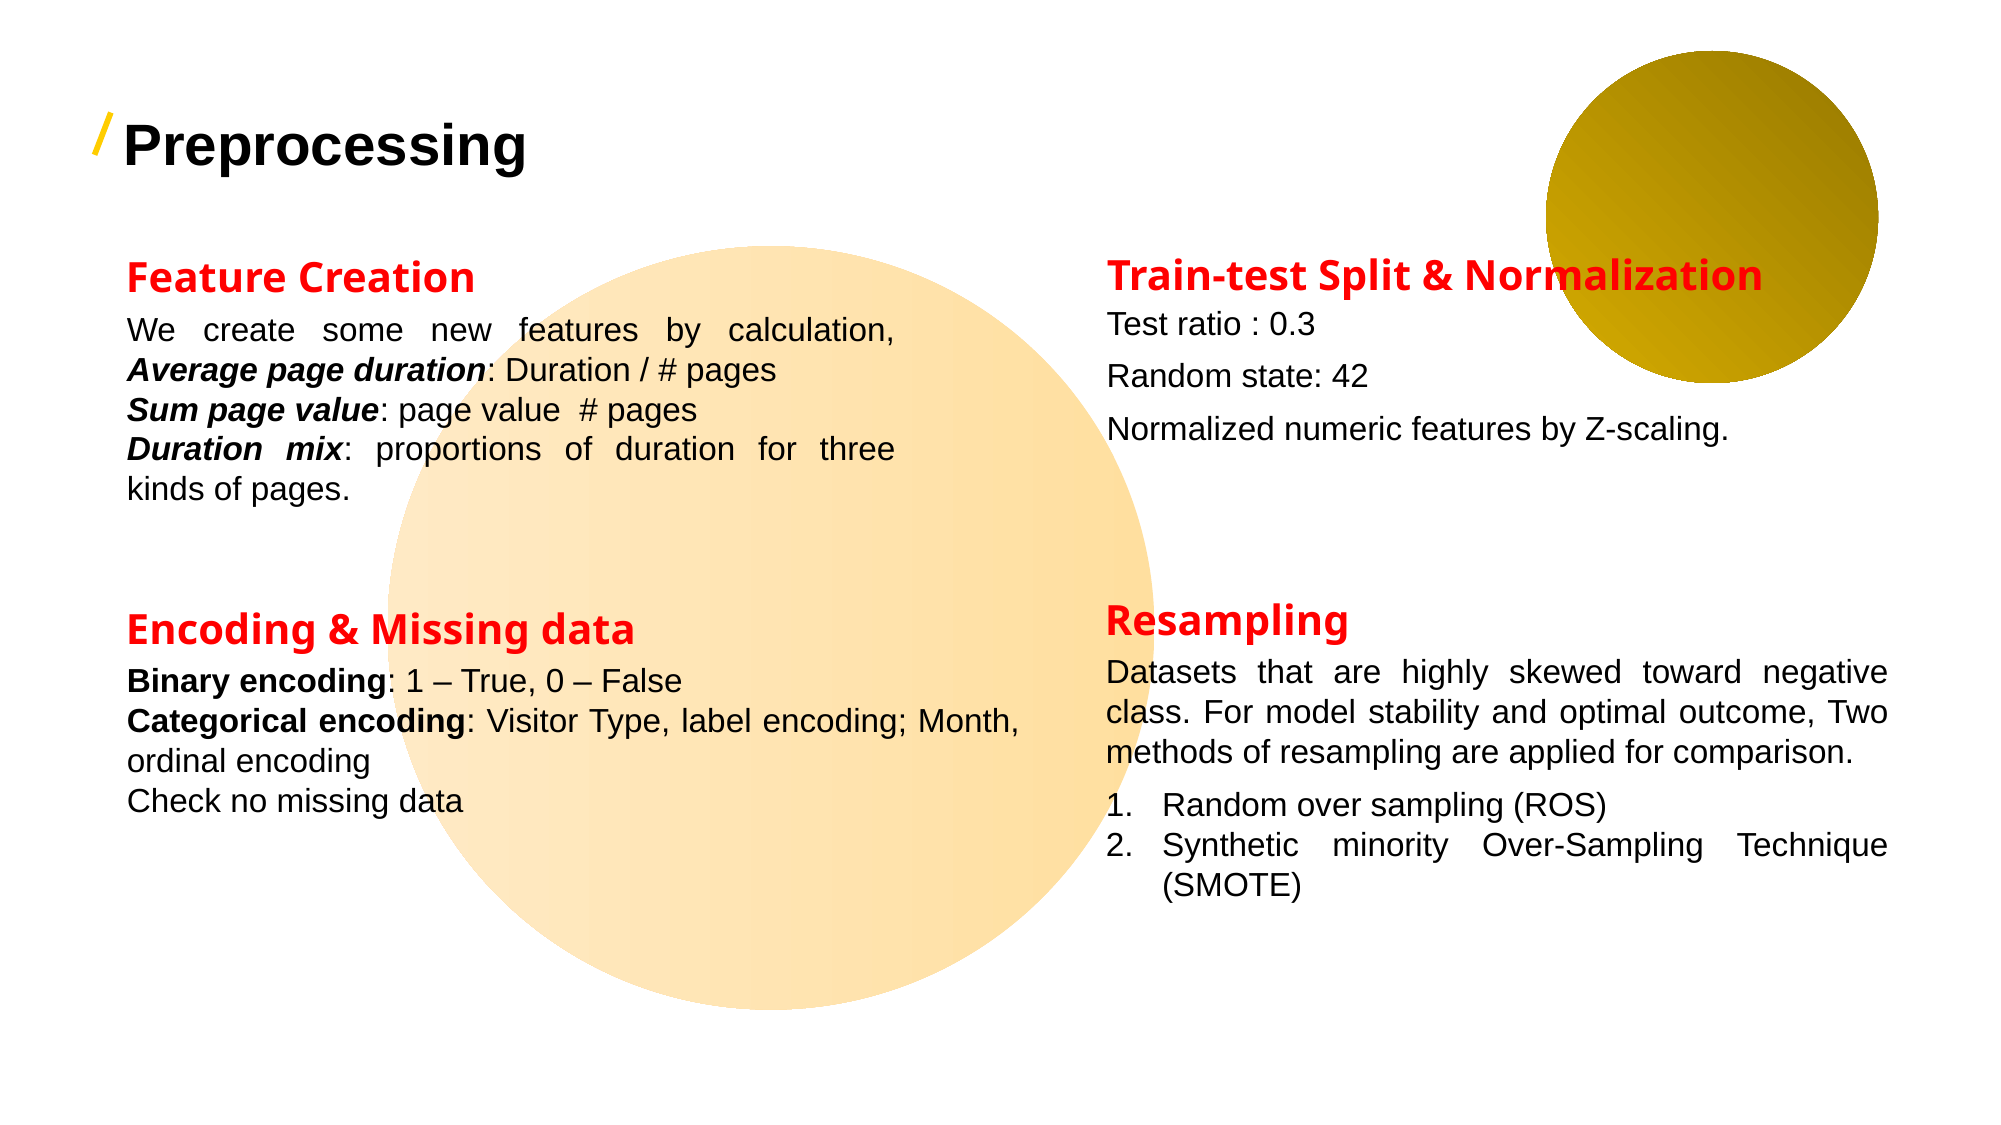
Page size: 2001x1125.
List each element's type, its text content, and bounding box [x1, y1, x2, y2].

text_box Train-test Split & Normalization [1091, 240, 1894, 306]
text_box Binary encoding: 1 – True, 0 – False Categorical encoding: Visitor Type, label encoding; Month, ordinal encoding Check no missing data [111, 651, 1036, 867]
text_box [1546, 50, 1879, 240]
text_box Resampling [1089, 586, 1892, 652]
text_box Preprocessing [108, 99, 974, 185]
text_box Feature Creation [110, 243, 913, 309]
text_box Encoding & Missing data [110, 595, 913, 661]
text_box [94, 112, 112, 156]
text_box Test ratio : 0.3 Random state: 42 Normalized numeric features by Z-scaling. [1091, 294, 1891, 455]
text_box Datasets that are highly skewed toward negative class. For model stability and optimal outcome, Two methods of resampling are applied for comparison. Random over sampling (ROS) Synthetic minority Over-Sampling Technique (SMOTE) [1090, 643, 1905, 911]
text_box [388, 273, 1153, 1010]
